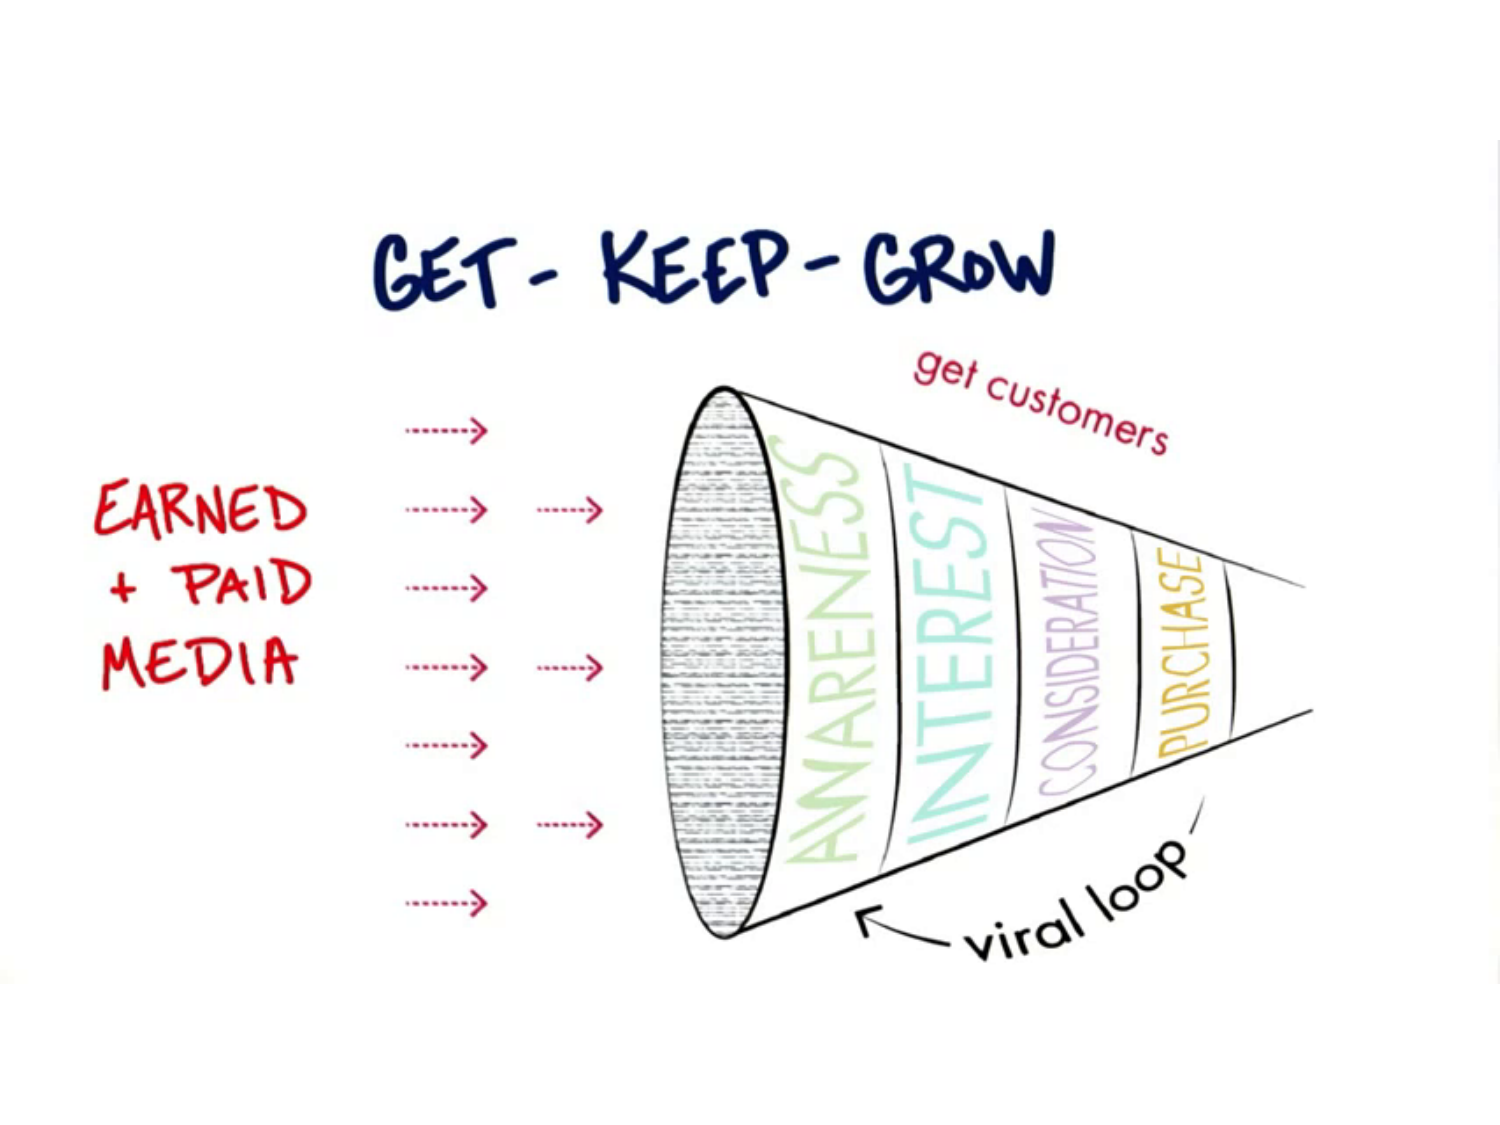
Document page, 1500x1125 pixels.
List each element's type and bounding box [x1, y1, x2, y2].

picture [0, 140, 1500, 985]
